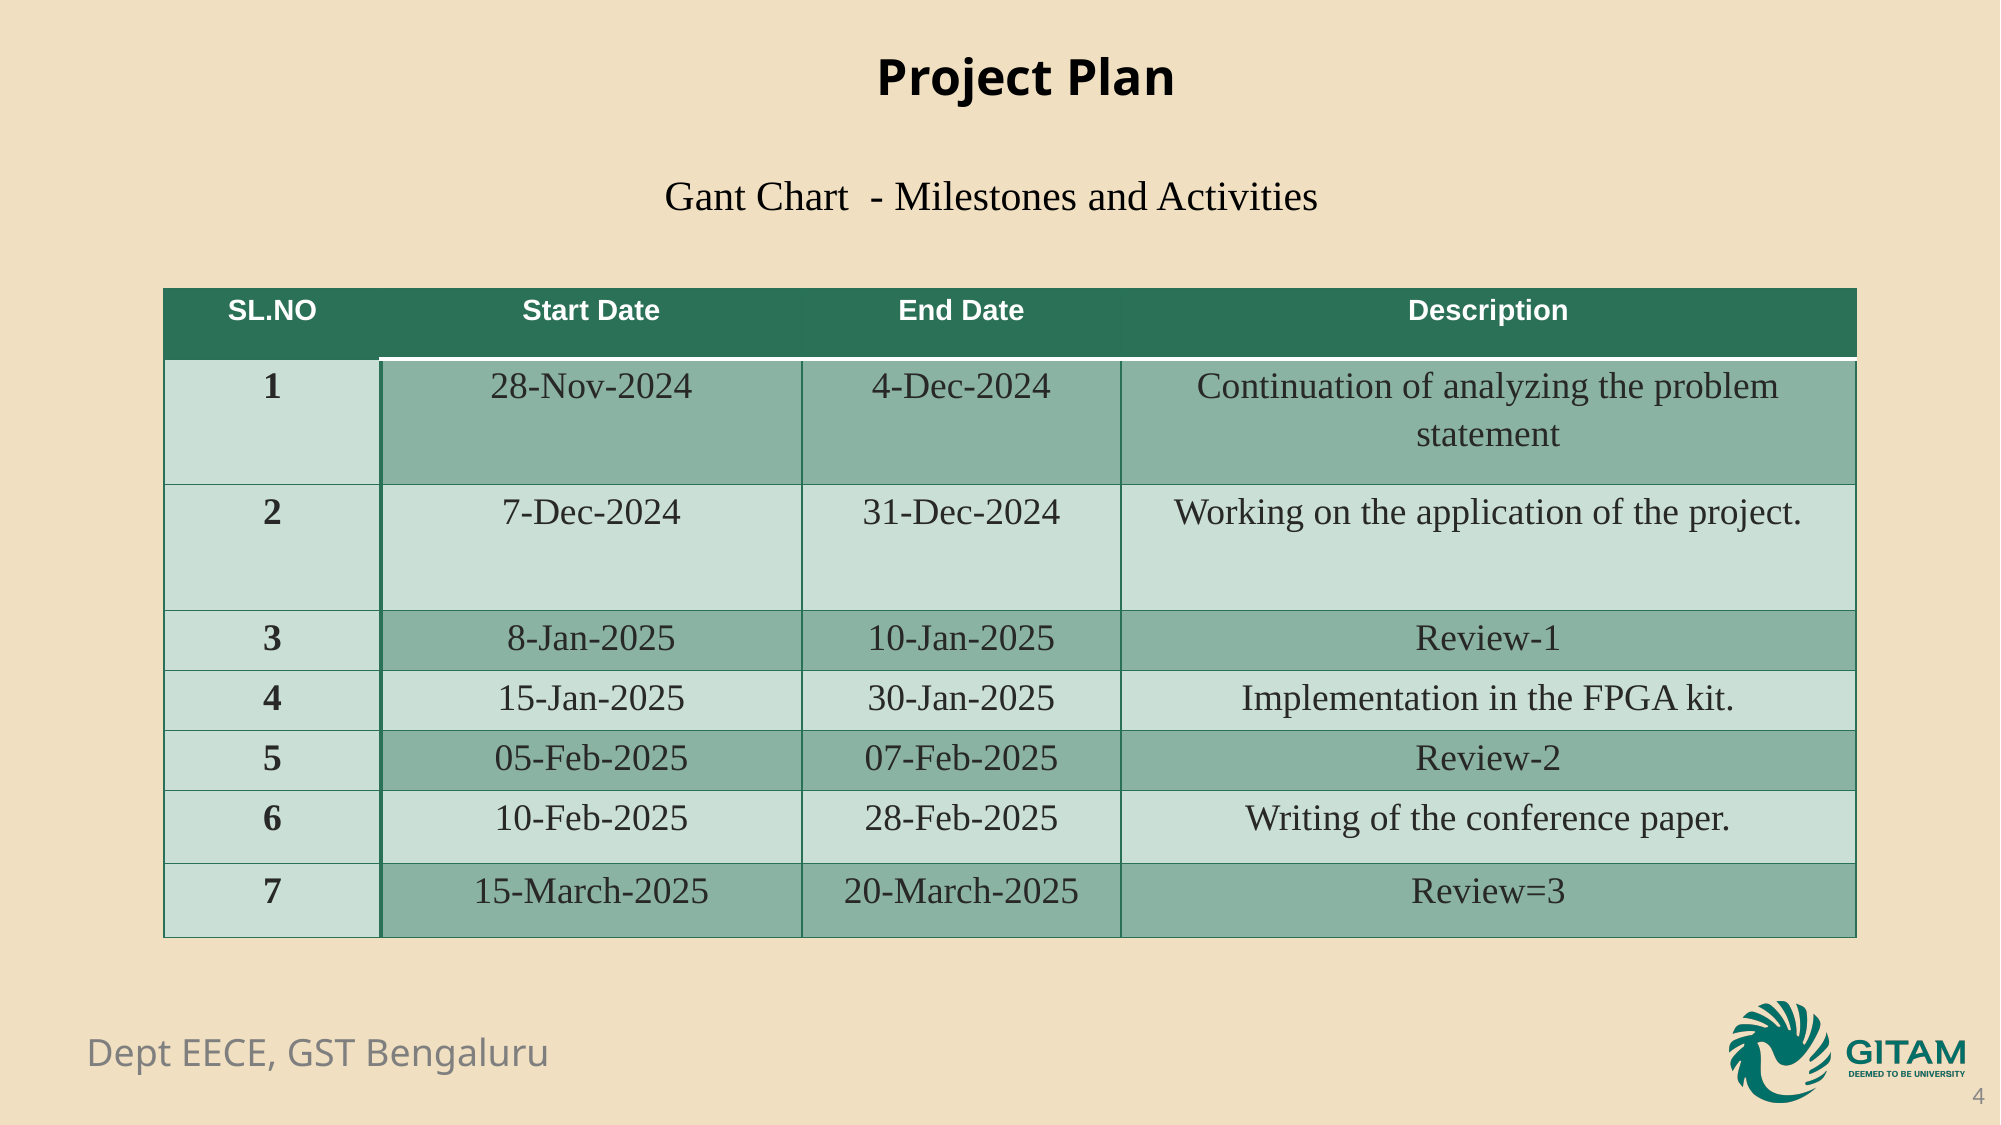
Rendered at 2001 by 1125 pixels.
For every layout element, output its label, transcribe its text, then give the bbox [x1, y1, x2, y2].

table_cell 15-Jan-2025 [383, 671, 801, 730]
table_cell 6 [165, 791, 379, 863]
table_cell 28-Nov-2024 [383, 361, 801, 484]
table_cell Implementation in the FPGA kit. [1122, 671, 1855, 730]
table_cell 20-March-2025 [803, 864, 1120, 937]
table_cell 31-Dec-2024 [803, 485, 1120, 610]
table_cell Continuation of analyzing the problem statement [1122, 361, 1855, 484]
table_header Description [1122, 290, 1855, 357]
table_cell 8-Jan-2025 [383, 611, 801, 670]
table_cell 7-Dec-2024 [383, 485, 801, 610]
table_cell 3 [165, 611, 379, 670]
table_cell 28-Feb-2025 [803, 791, 1120, 863]
table_cell 30-Jan-2025 [803, 671, 1120, 730]
table_cell Working on the application of the project. [1122, 485, 1855, 610]
picture [1933, 1001, 1965, 1065]
table_cell 5 [165, 731, 379, 790]
table_cell 4-Dec-2024 [803, 361, 1120, 484]
table_cell Review-1 [1122, 611, 1855, 670]
table_header End Date [803, 290, 1120, 357]
table_cell 15-March-2025 [383, 864, 801, 937]
table_cell Writing of the conference paper. [1122, 791, 1855, 863]
table_header SL.NO [165, 290, 379, 358]
text_box Gant Chart - Milestones and Activities [61, 161, 1933, 1103]
slide_number 4 [1550, 1065, 2000, 1125]
table_cell Review=3 [1122, 864, 1855, 937]
table_cell 10-Feb-2025 [383, 791, 801, 863]
table_cell 2 [165, 485, 379, 610]
table_cell 05-Feb-2025 [383, 731, 801, 790]
table_header Start Date [383, 290, 801, 357]
table_cell 4 [165, 671, 379, 730]
text_box Project Plan [163, 38, 1889, 119]
table_cell Review-2 [1122, 731, 1855, 790]
table_cell 10-Jan-2025 [803, 611, 1120, 670]
table_cell 1 [165, 360, 379, 484]
table_cell 7 [165, 864, 379, 937]
table_cell 07-Feb-2025 [803, 731, 1120, 790]
